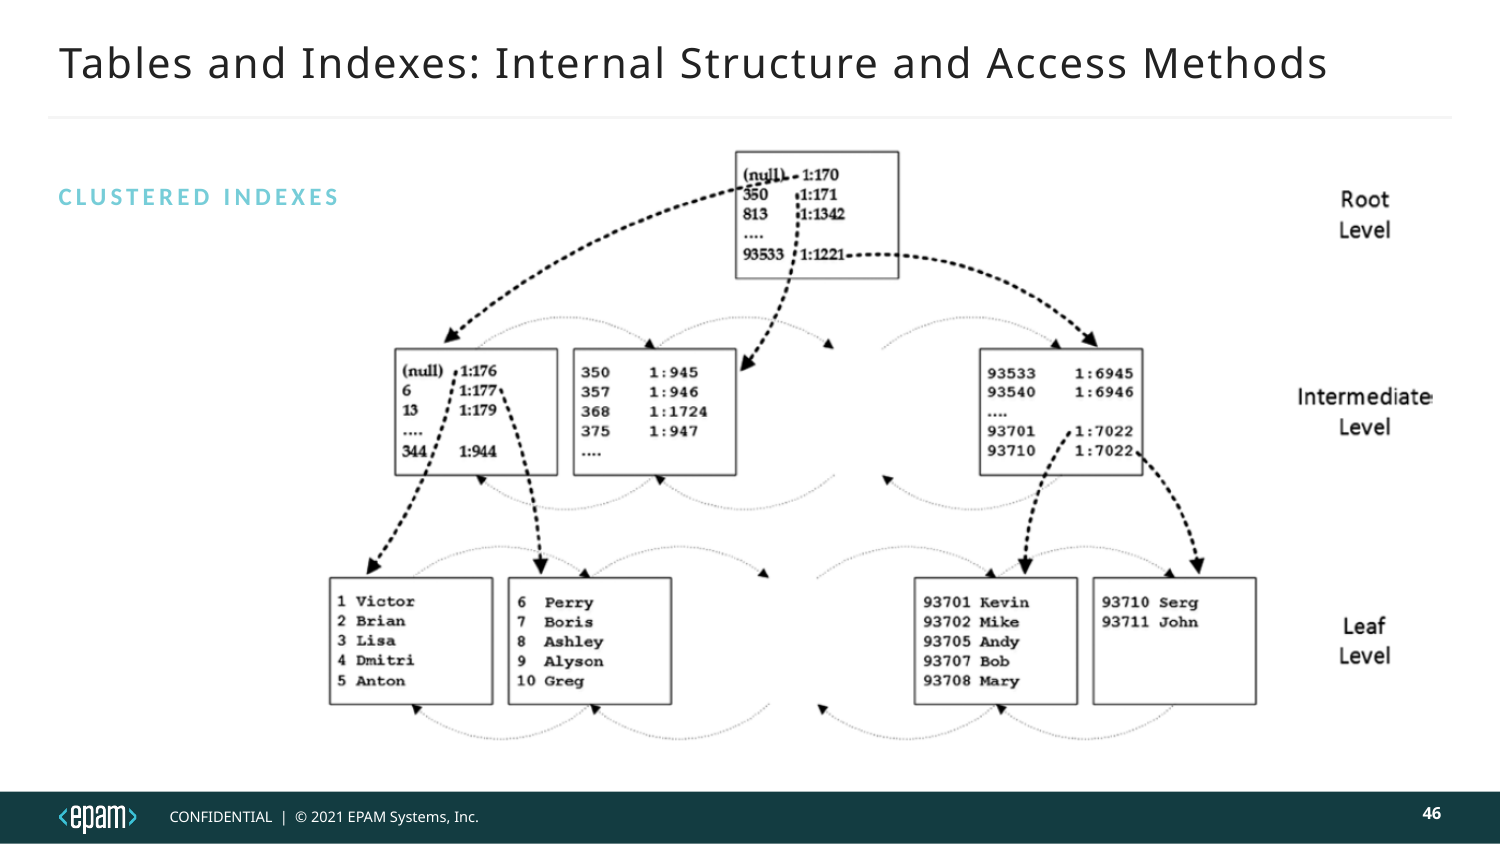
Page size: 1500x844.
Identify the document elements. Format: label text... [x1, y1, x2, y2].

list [309, 128, 1450, 750]
slide_number 46 [1216, 791, 1442, 844]
list Clustered Indexes [58, 177, 309, 218]
text_box [22, 218, 1296, 819]
title Tables and Indexes: Internal Structure and Access Methods [59, 37, 1442, 87]
